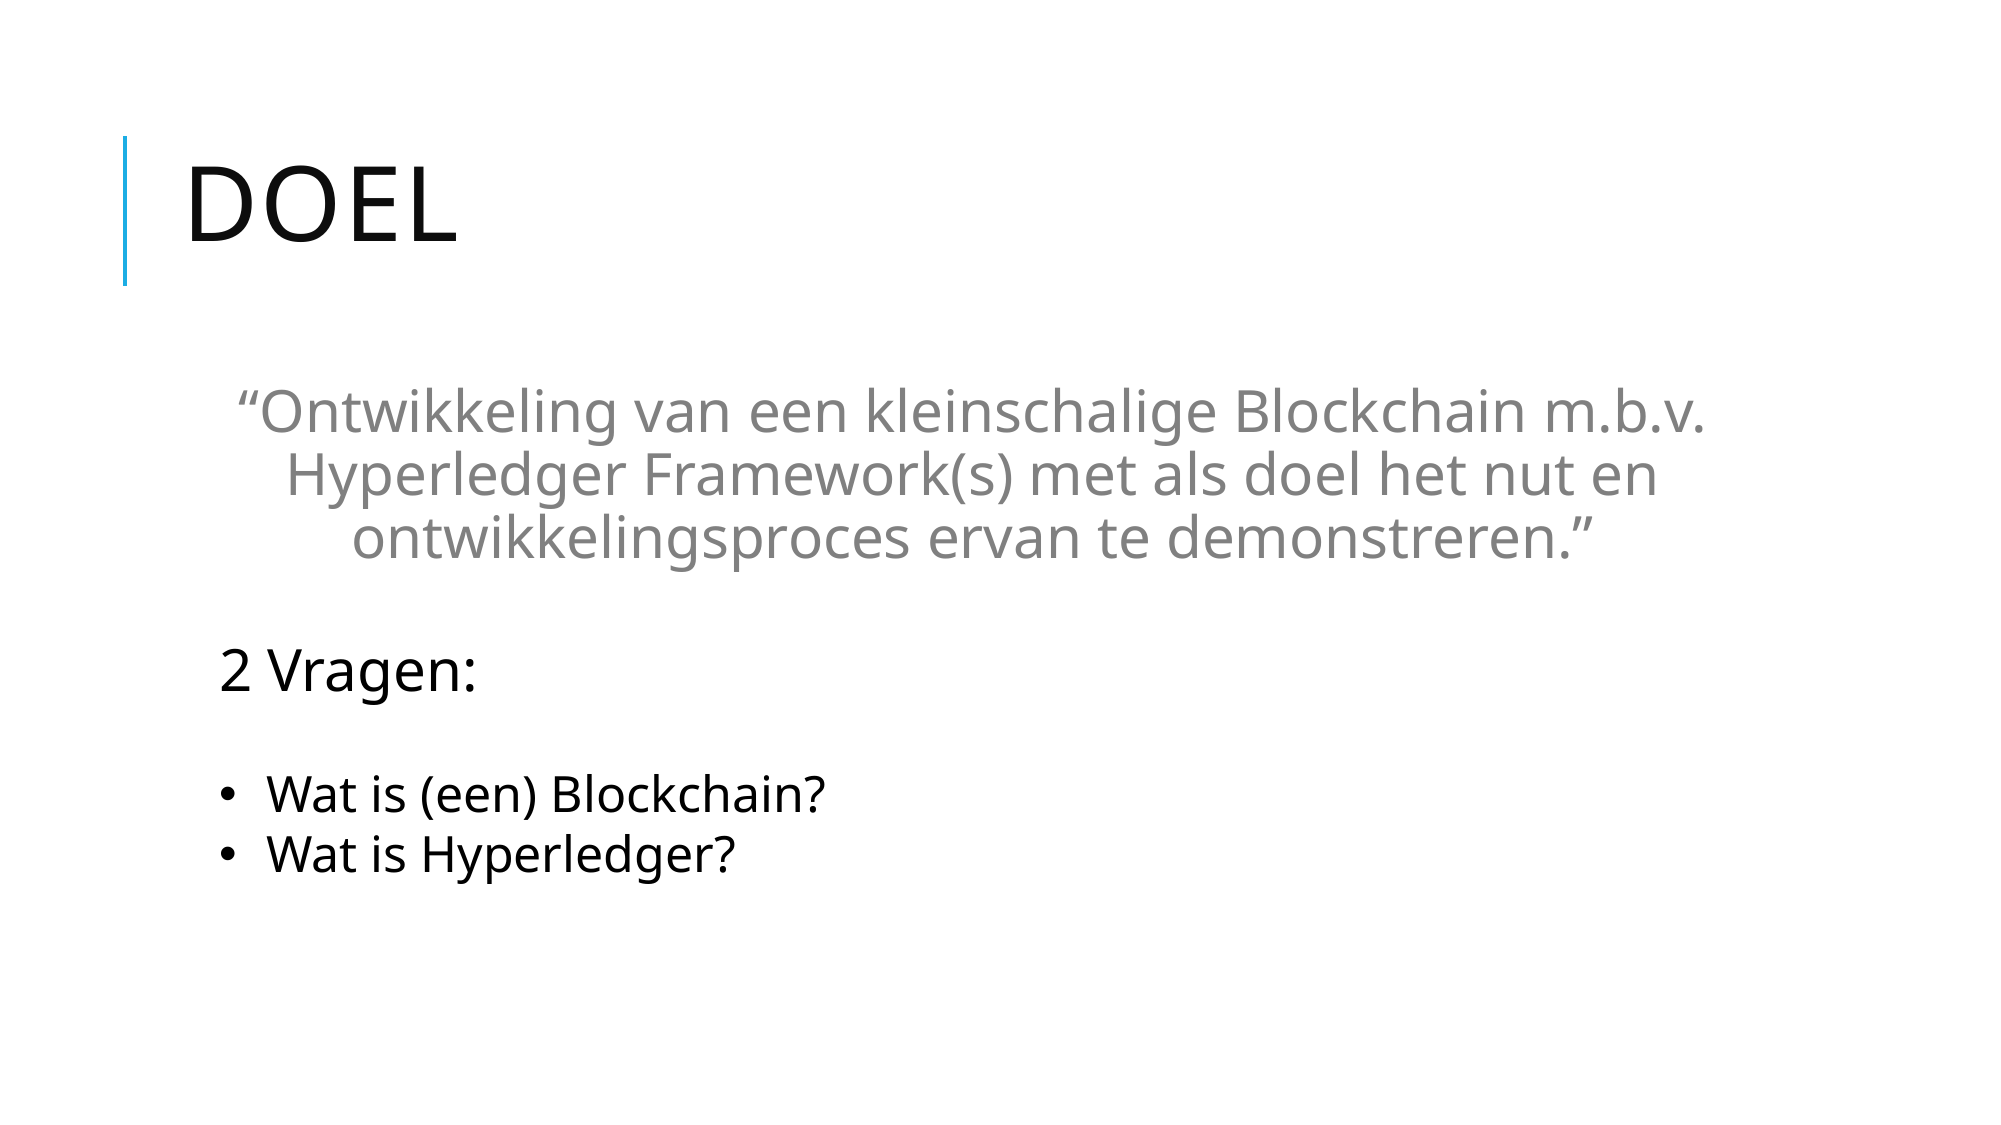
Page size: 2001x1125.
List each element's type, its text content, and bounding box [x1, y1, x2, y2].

title DOEL [168, 88, 1763, 335]
list “Ontwikkeling van een kleinschalige Blockchain m.b.v. Hyperledger Framework(s) met als doel het nut en ontwikkelingsproces ervan te demonstreren.” [168, 375, 1763, 586]
text_box 2 Vragen: Wat is (een) Blockchain? Wat is Hyperledger? [204, 625, 1763, 891]
